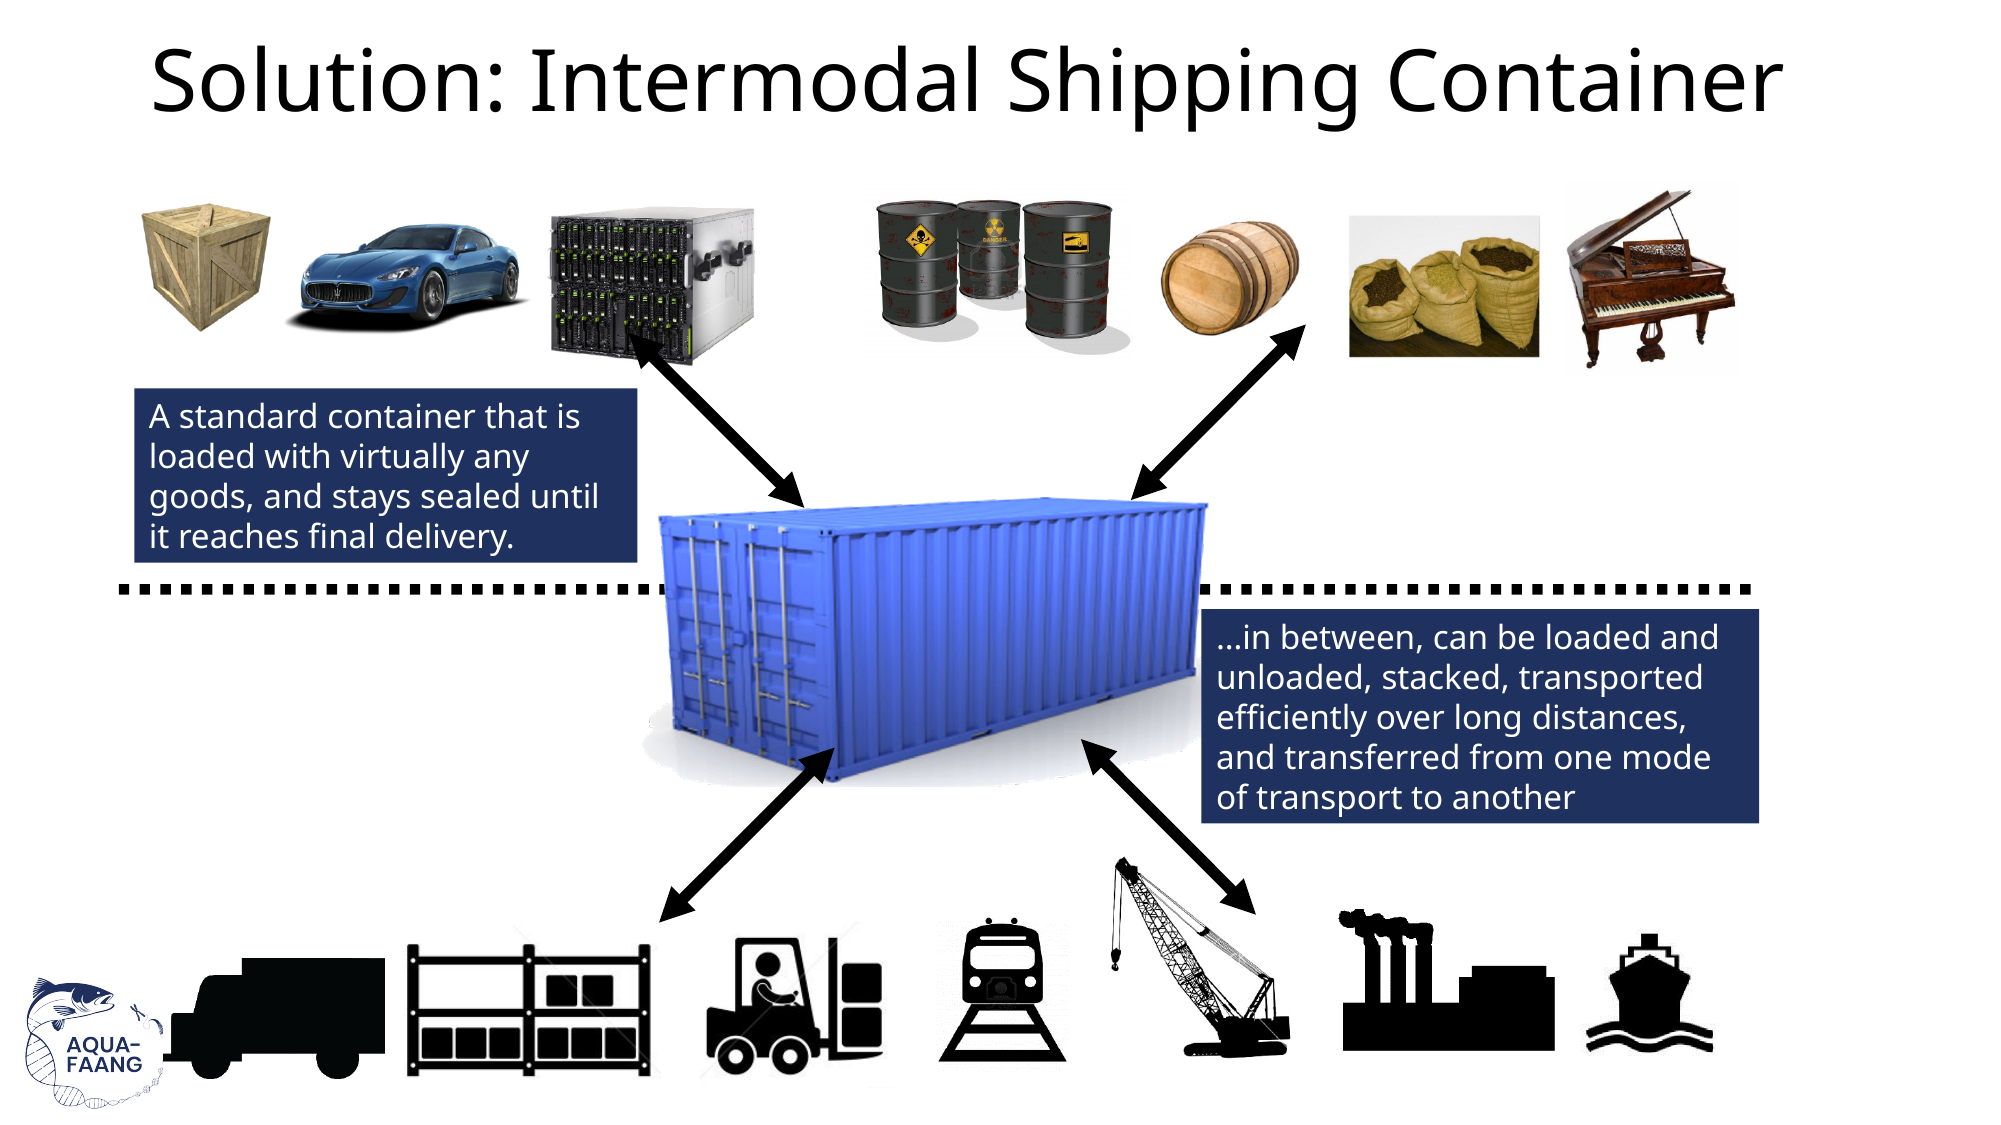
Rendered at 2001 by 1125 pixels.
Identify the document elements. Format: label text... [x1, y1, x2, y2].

picture [933, 915, 1071, 1073]
picture [1339, 181, 1549, 391]
picture [642, 497, 1256, 787]
picture [1338, 909, 1559, 1051]
picture [141, 203, 271, 332]
text_box …in between, can be loaded and unloaded, stacked, transported efficiently over long distances, and transferred from one mode of transport to another [1201, 609, 1760, 824]
picture [1141, 203, 1320, 352]
title Solution: Intermodal Shipping Container [135, 29, 1861, 139]
text_box A standard container that is loaded with virtually any goods, and stays sealed until it reaches final delivery. [134, 388, 638, 563]
picture [274, 180, 536, 347]
picture [1563, 182, 1738, 377]
picture [19, 958, 385, 1113]
picture [1580, 925, 1719, 1063]
picture [864, 180, 1133, 359]
picture [1098, 850, 1302, 1064]
picture [541, 202, 758, 369]
picture [700, 921, 909, 1088]
picture [389, 925, 661, 1084]
